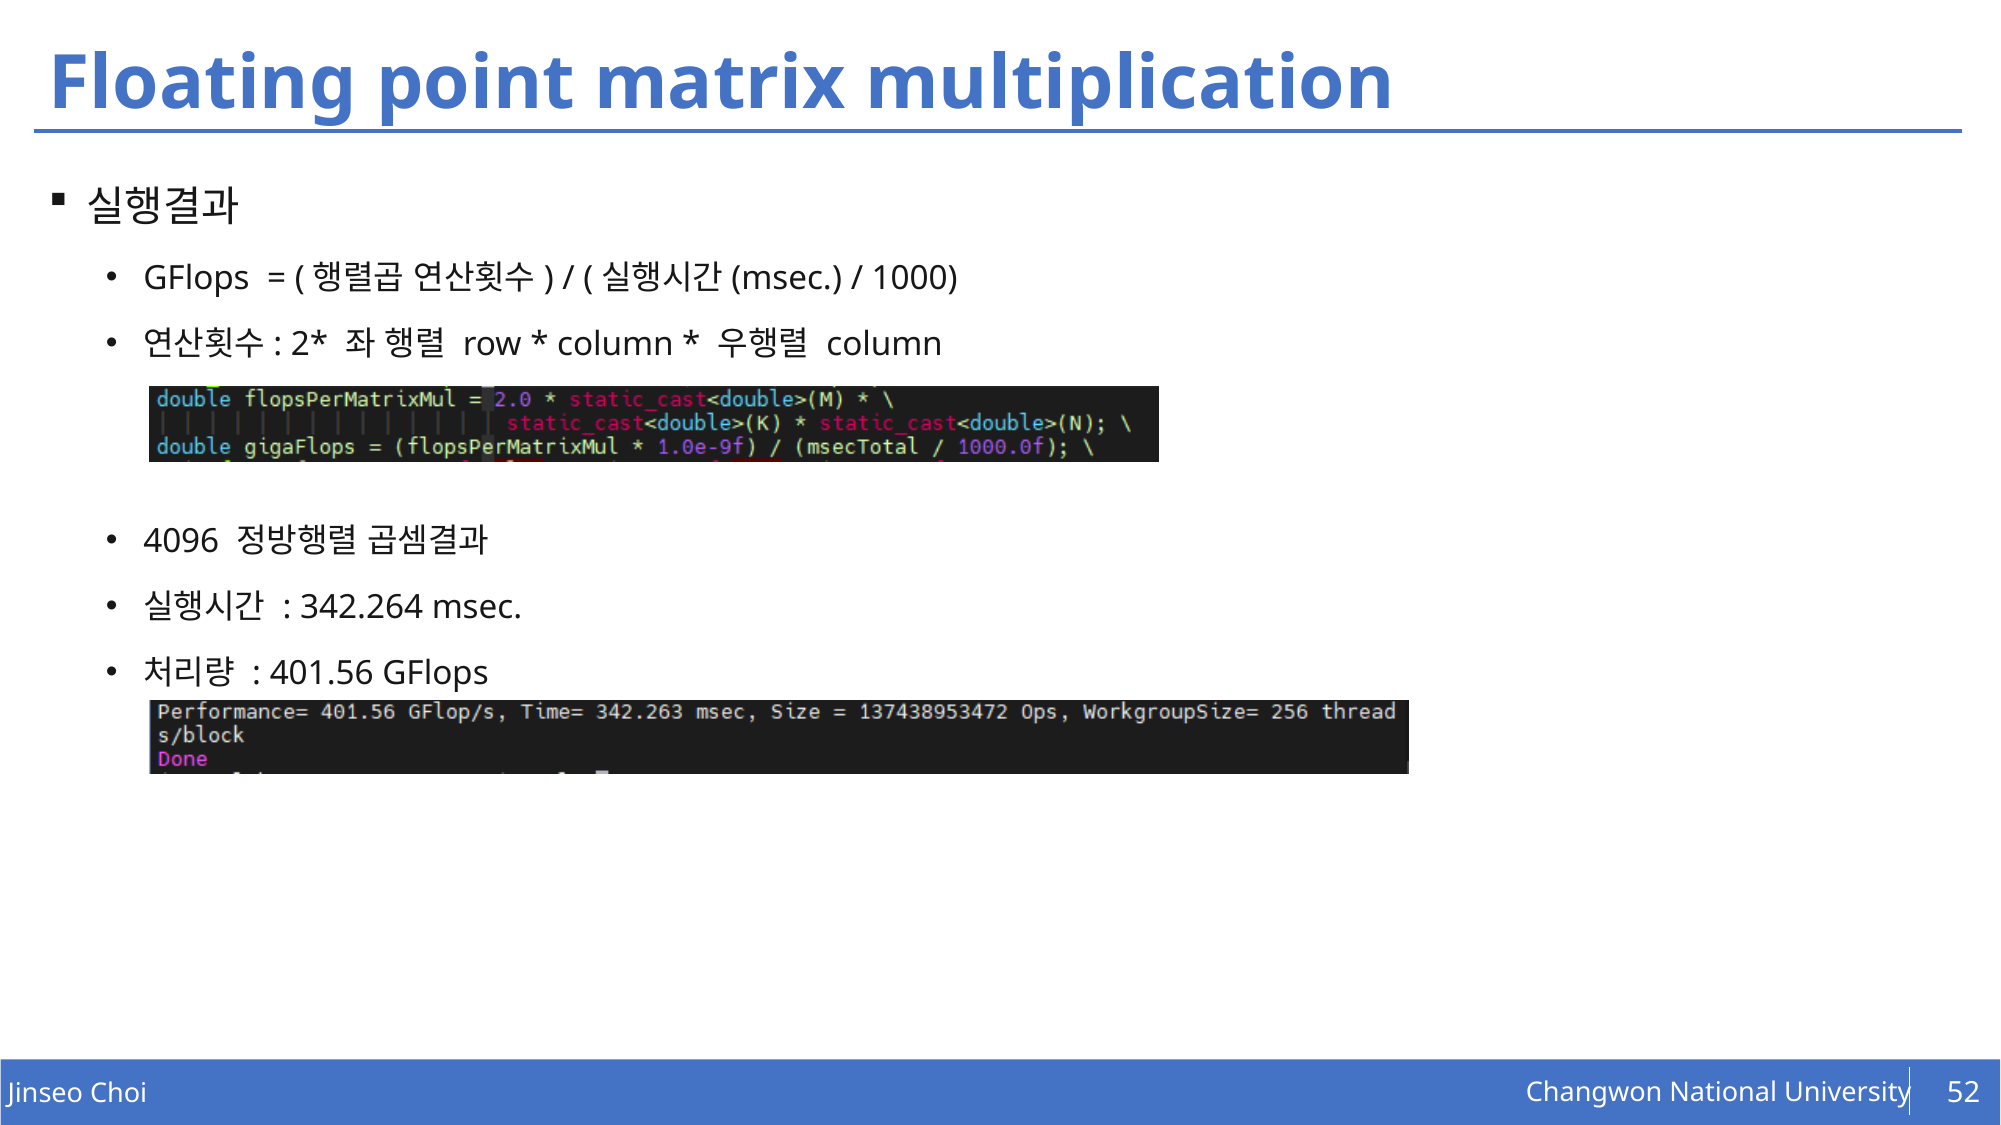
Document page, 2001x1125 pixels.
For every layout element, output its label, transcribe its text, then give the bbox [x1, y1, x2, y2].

picture [149, 700, 1409, 774]
slide_number 52 [1927, 1063, 2000, 1124]
picture [149, 386, 1159, 462]
title Floating point matrix multiplication [33, 27, 1963, 143]
list 실행결과 GFlops = (행렬곱 연산횟수) / (실행시간(msec.) / 1000) 연산횟수: 2* 좌 행렬 row * column * 우행렬 column 4096 정방행렬 곱셈결과 실행시간 : 342.264 msec. 처리량 : 401.56 GFlops [33, 152, 1963, 997]
